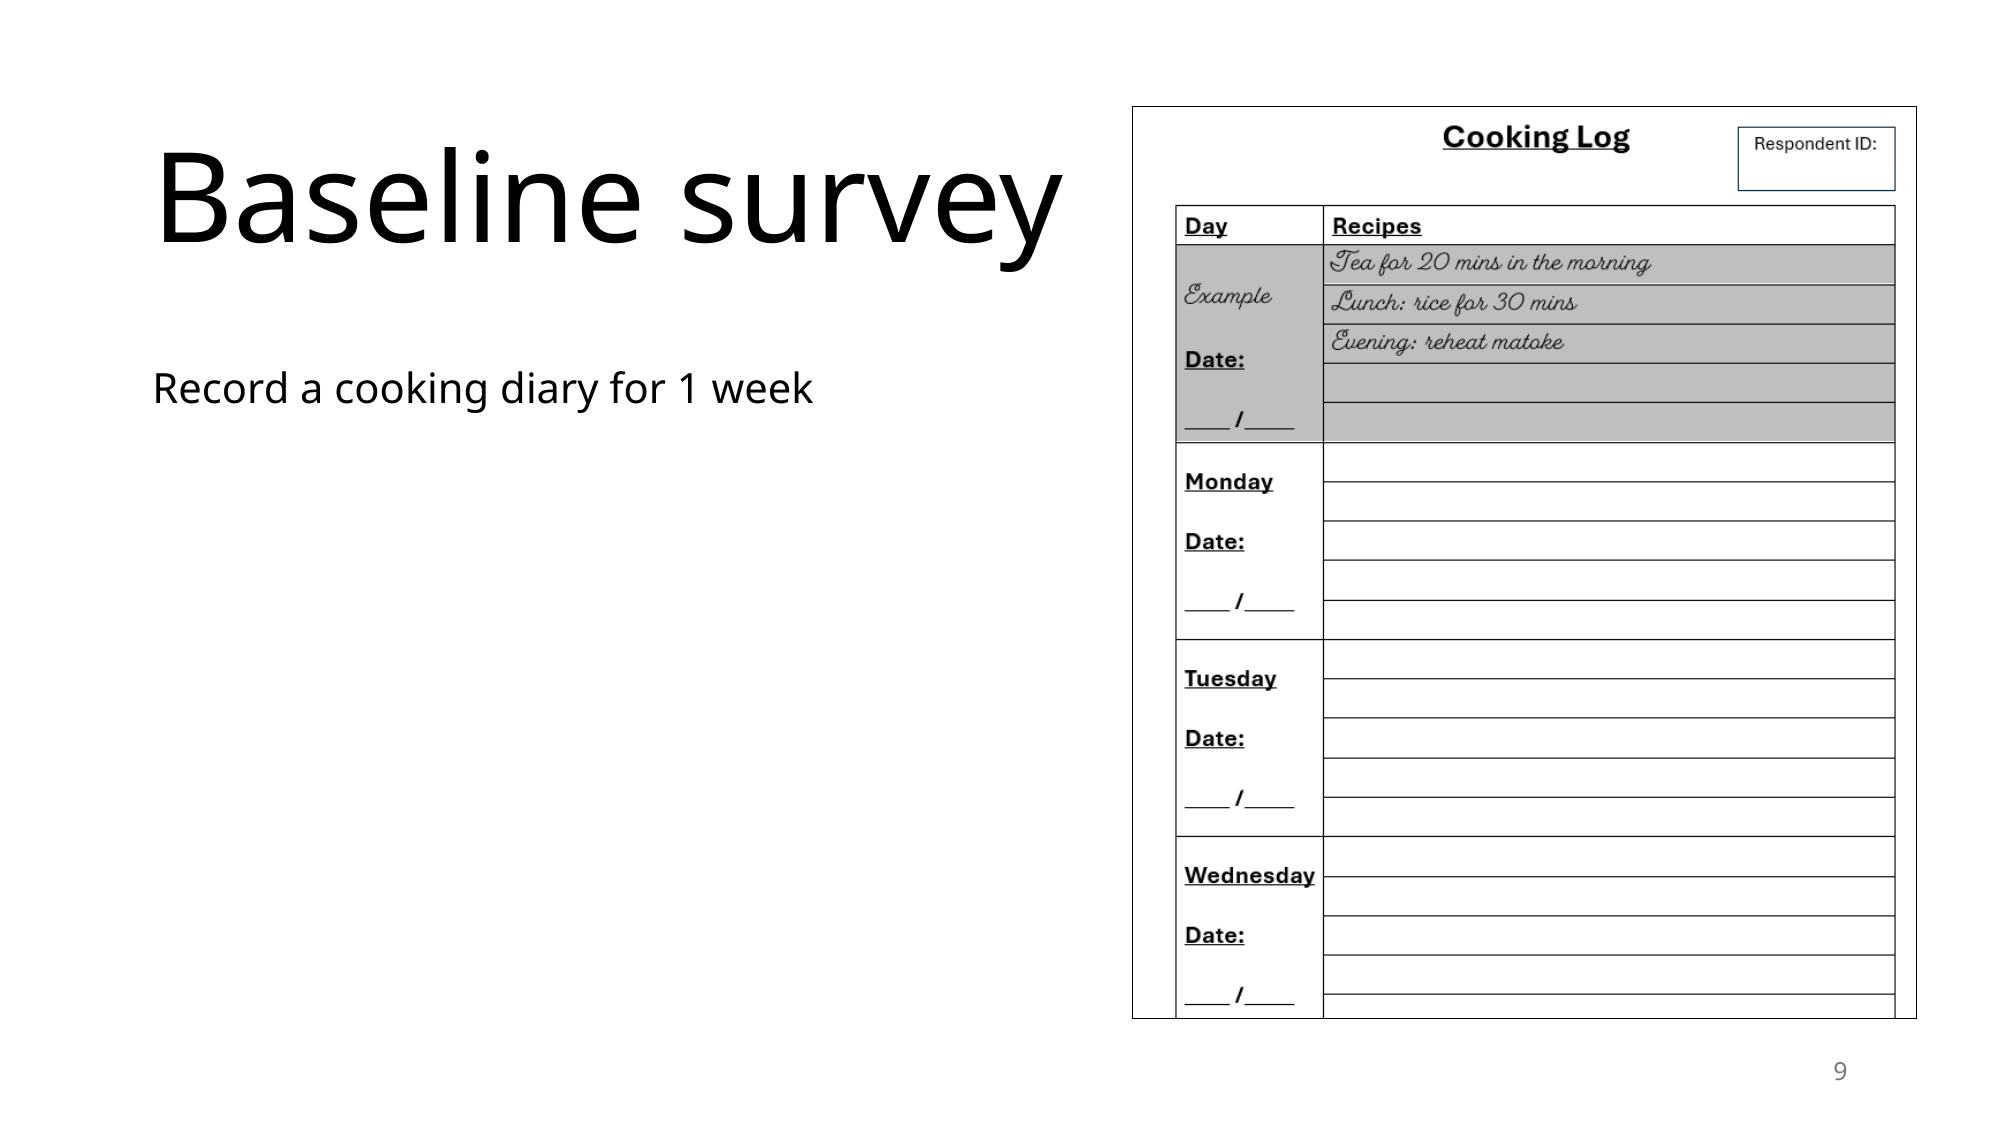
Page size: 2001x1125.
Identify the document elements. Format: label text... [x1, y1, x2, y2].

picture [1131, 105, 1917, 1020]
text_box Baseline survey [137, 59, 1863, 278]
slide_number 9 [1412, 1042, 1863, 1103]
text_box Record a cooking diary for 1 week [137, 360, 868, 812]
